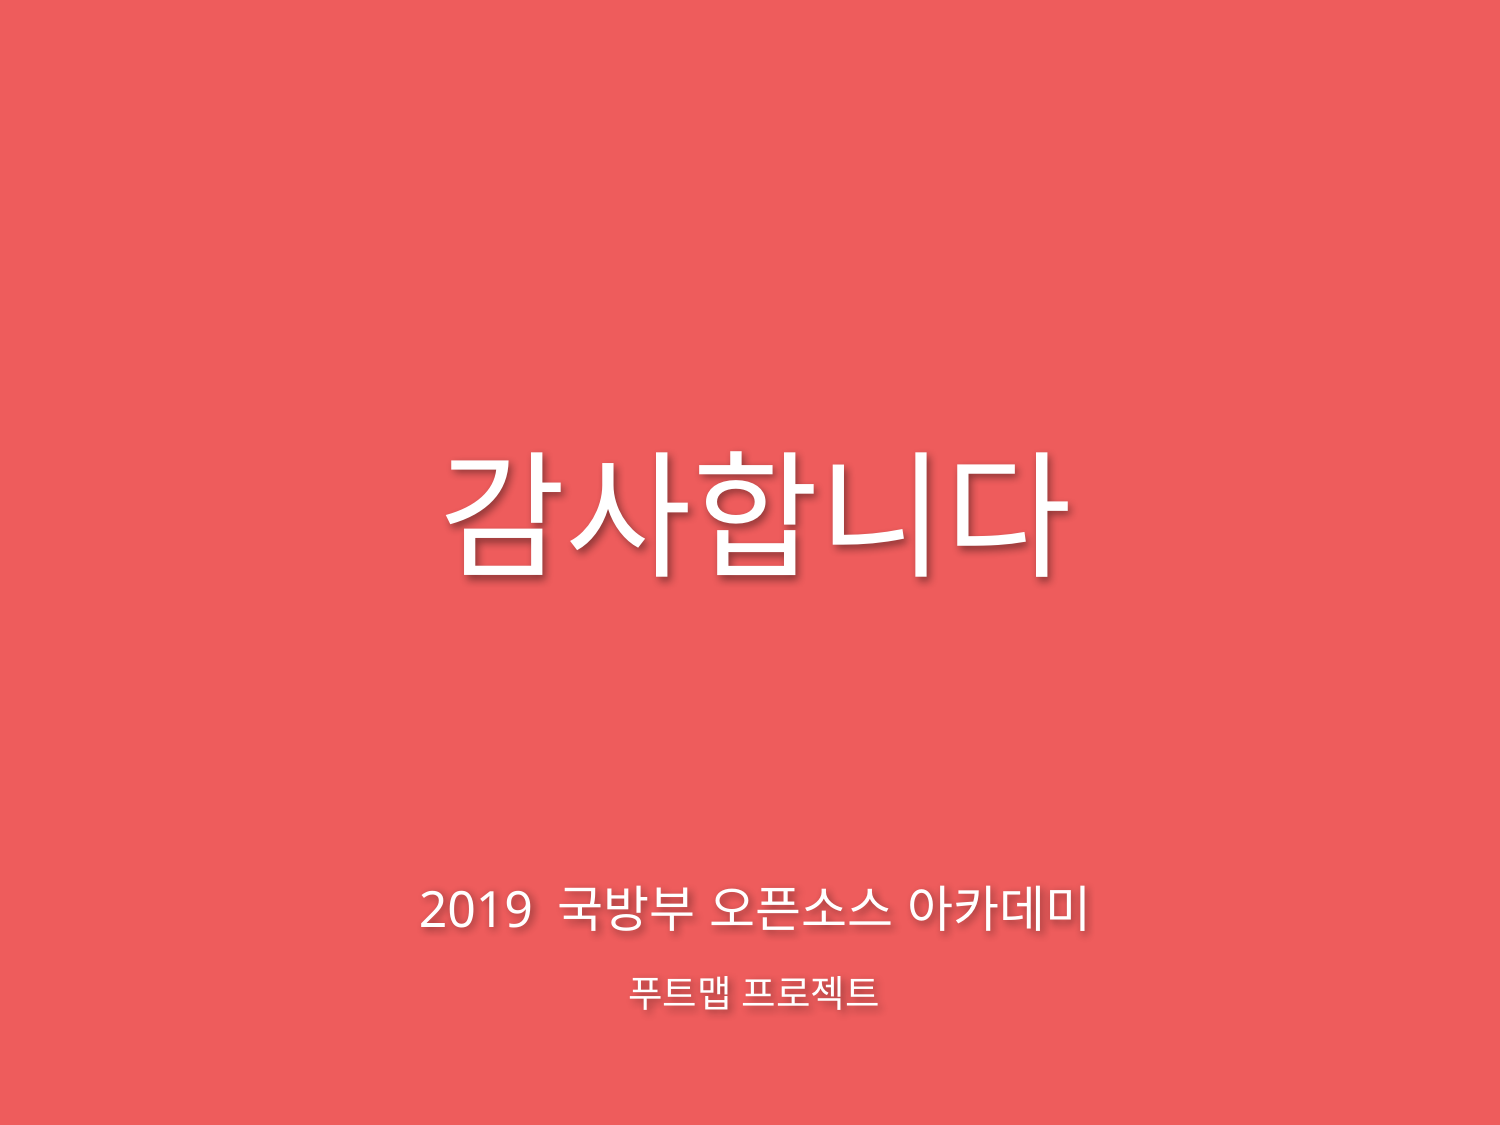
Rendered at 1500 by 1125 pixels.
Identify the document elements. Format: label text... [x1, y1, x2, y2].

text_box 감사합니다 [331, 421, 1180, 602]
text_box 2019 국방부 오픈소스 아카데미 [331, 869, 1180, 945]
text_box 푸트맵 프로젝트 [462, 962, 1046, 1023]
